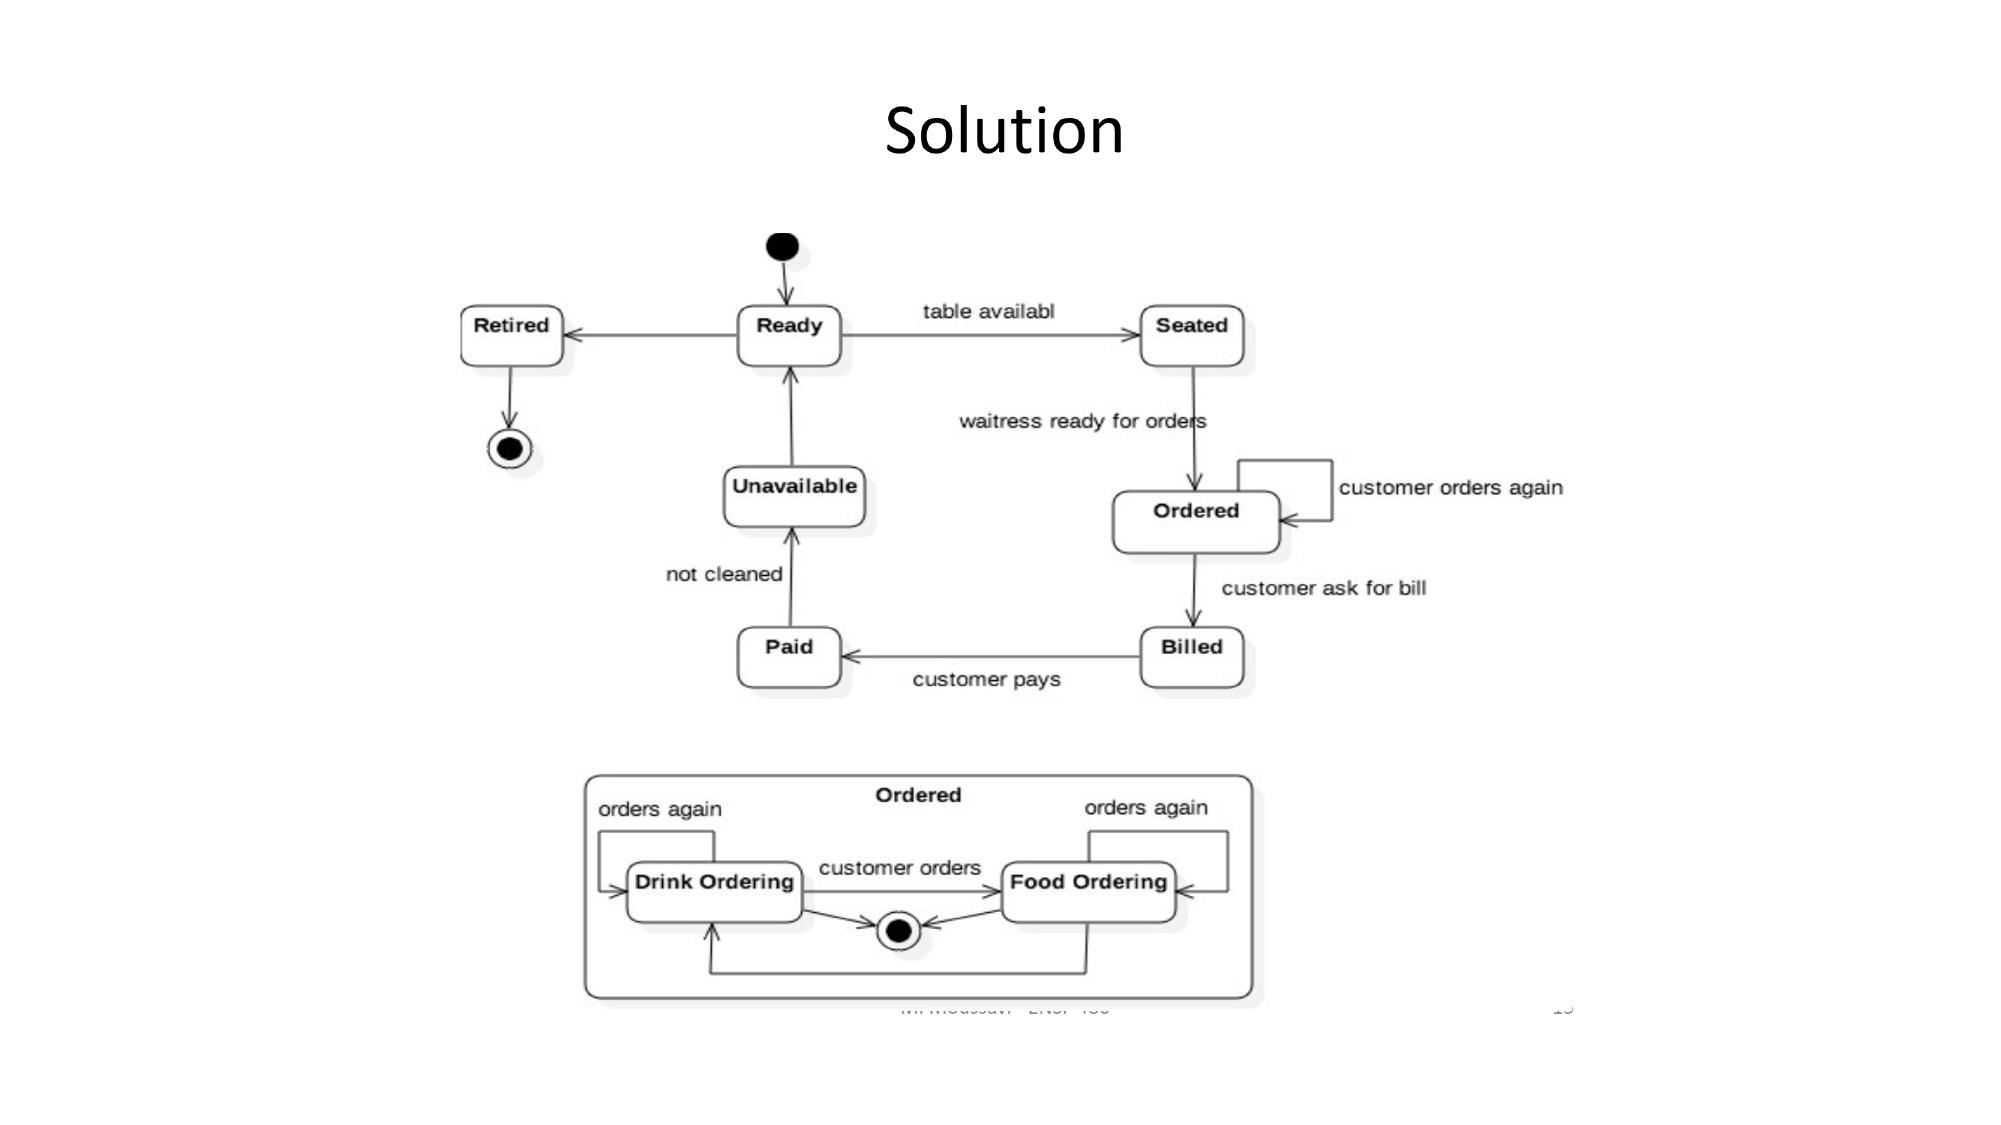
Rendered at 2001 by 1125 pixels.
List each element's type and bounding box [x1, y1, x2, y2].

list [367, 104, 1629, 1020]
